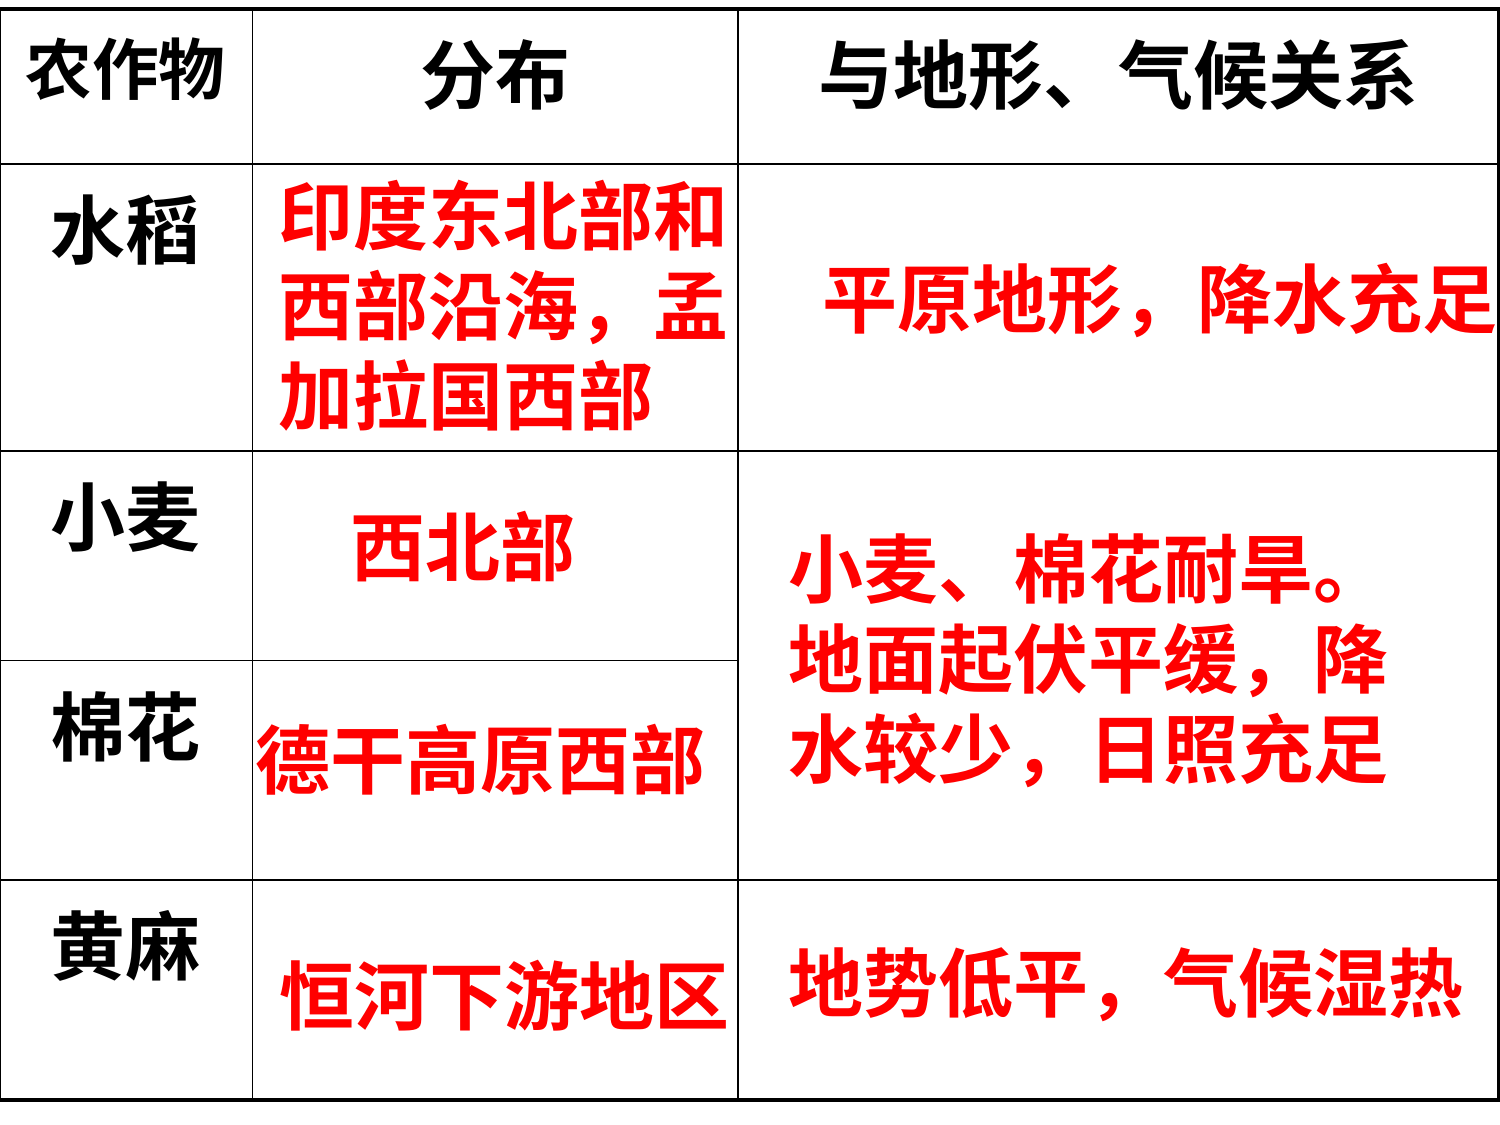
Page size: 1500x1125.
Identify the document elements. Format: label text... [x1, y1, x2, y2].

table_cell [739, 165, 1497, 450]
text_box 小麦、棉花耐旱。 地面起伏平缓，降水较少，日照充足 [773, 515, 1459, 801]
table_cell [739, 452, 1497, 879]
text_box 西北部 [335, 493, 590, 598]
text_box 平原地形，降水充足 [807, 245, 1500, 350]
text_box 印度东北部和西部沿海，孟加拉国西部 [264, 162, 777, 448]
text_box 恒河下游地区 [264, 942, 745, 1047]
table_cell 棉花 [1, 661, 252, 879]
text_box 地势低平，气候湿热 [773, 928, 1479, 1034]
table_header 农作物 [1, 11, 252, 163]
table_cell 黄麻 [1, 881, 252, 1098]
text_box 德干高原西部 [240, 705, 721, 811]
table_cell [253, 452, 737, 660]
table_cell 水稻 [1, 165, 252, 450]
table_header 与地形、气候关系 [739, 11, 1497, 163]
table_cell [253, 661, 737, 879]
table_cell 小麦 [1, 452, 252, 660]
table_cell [253, 881, 737, 1098]
table_cell [739, 881, 1497, 1098]
table_cell [253, 165, 737, 450]
table_header 分布 [253, 11, 737, 163]
